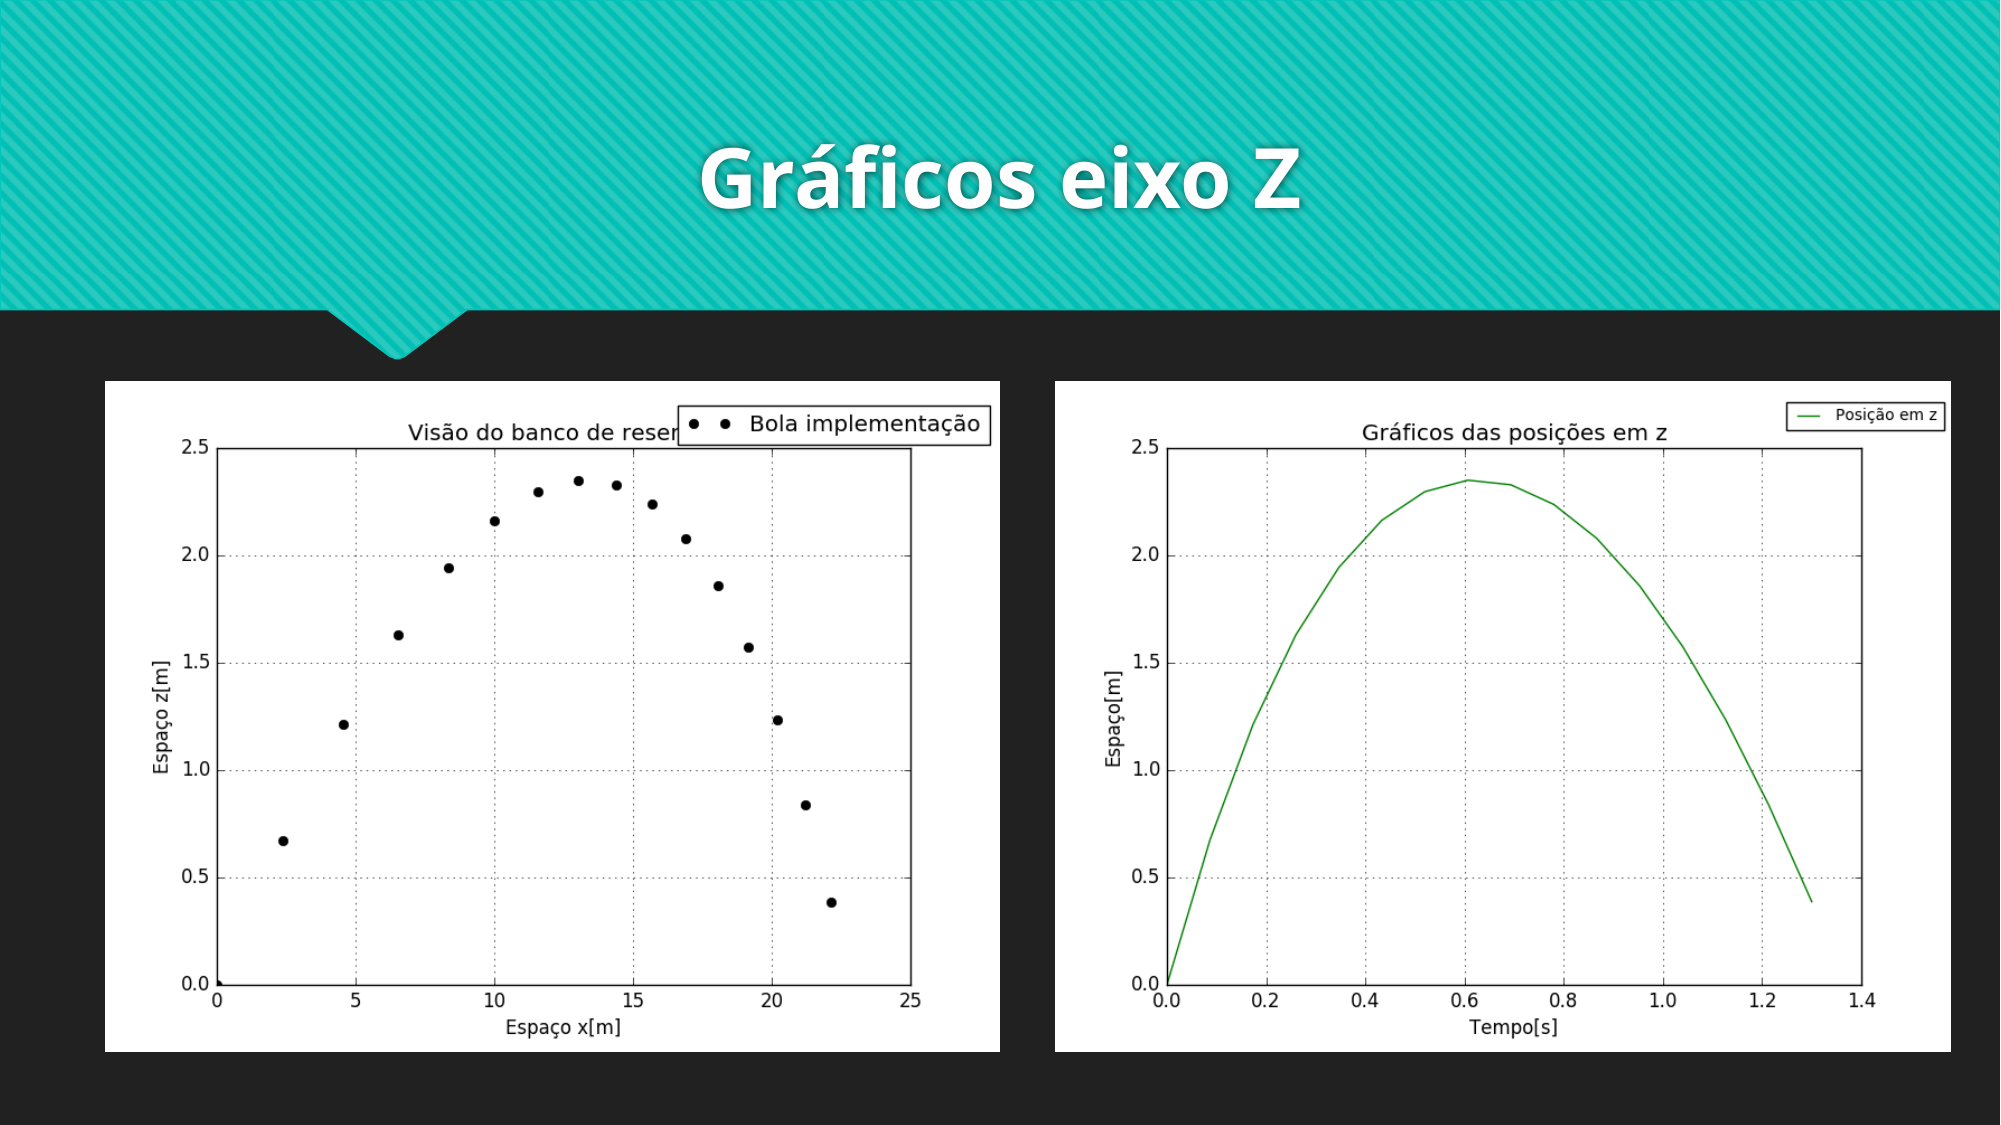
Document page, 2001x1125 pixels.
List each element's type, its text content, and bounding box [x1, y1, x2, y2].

title Gráficos eixo Z [132, 73, 1868, 233]
picture [1055, 380, 1951, 1053]
picture [105, 380, 1001, 1053]
